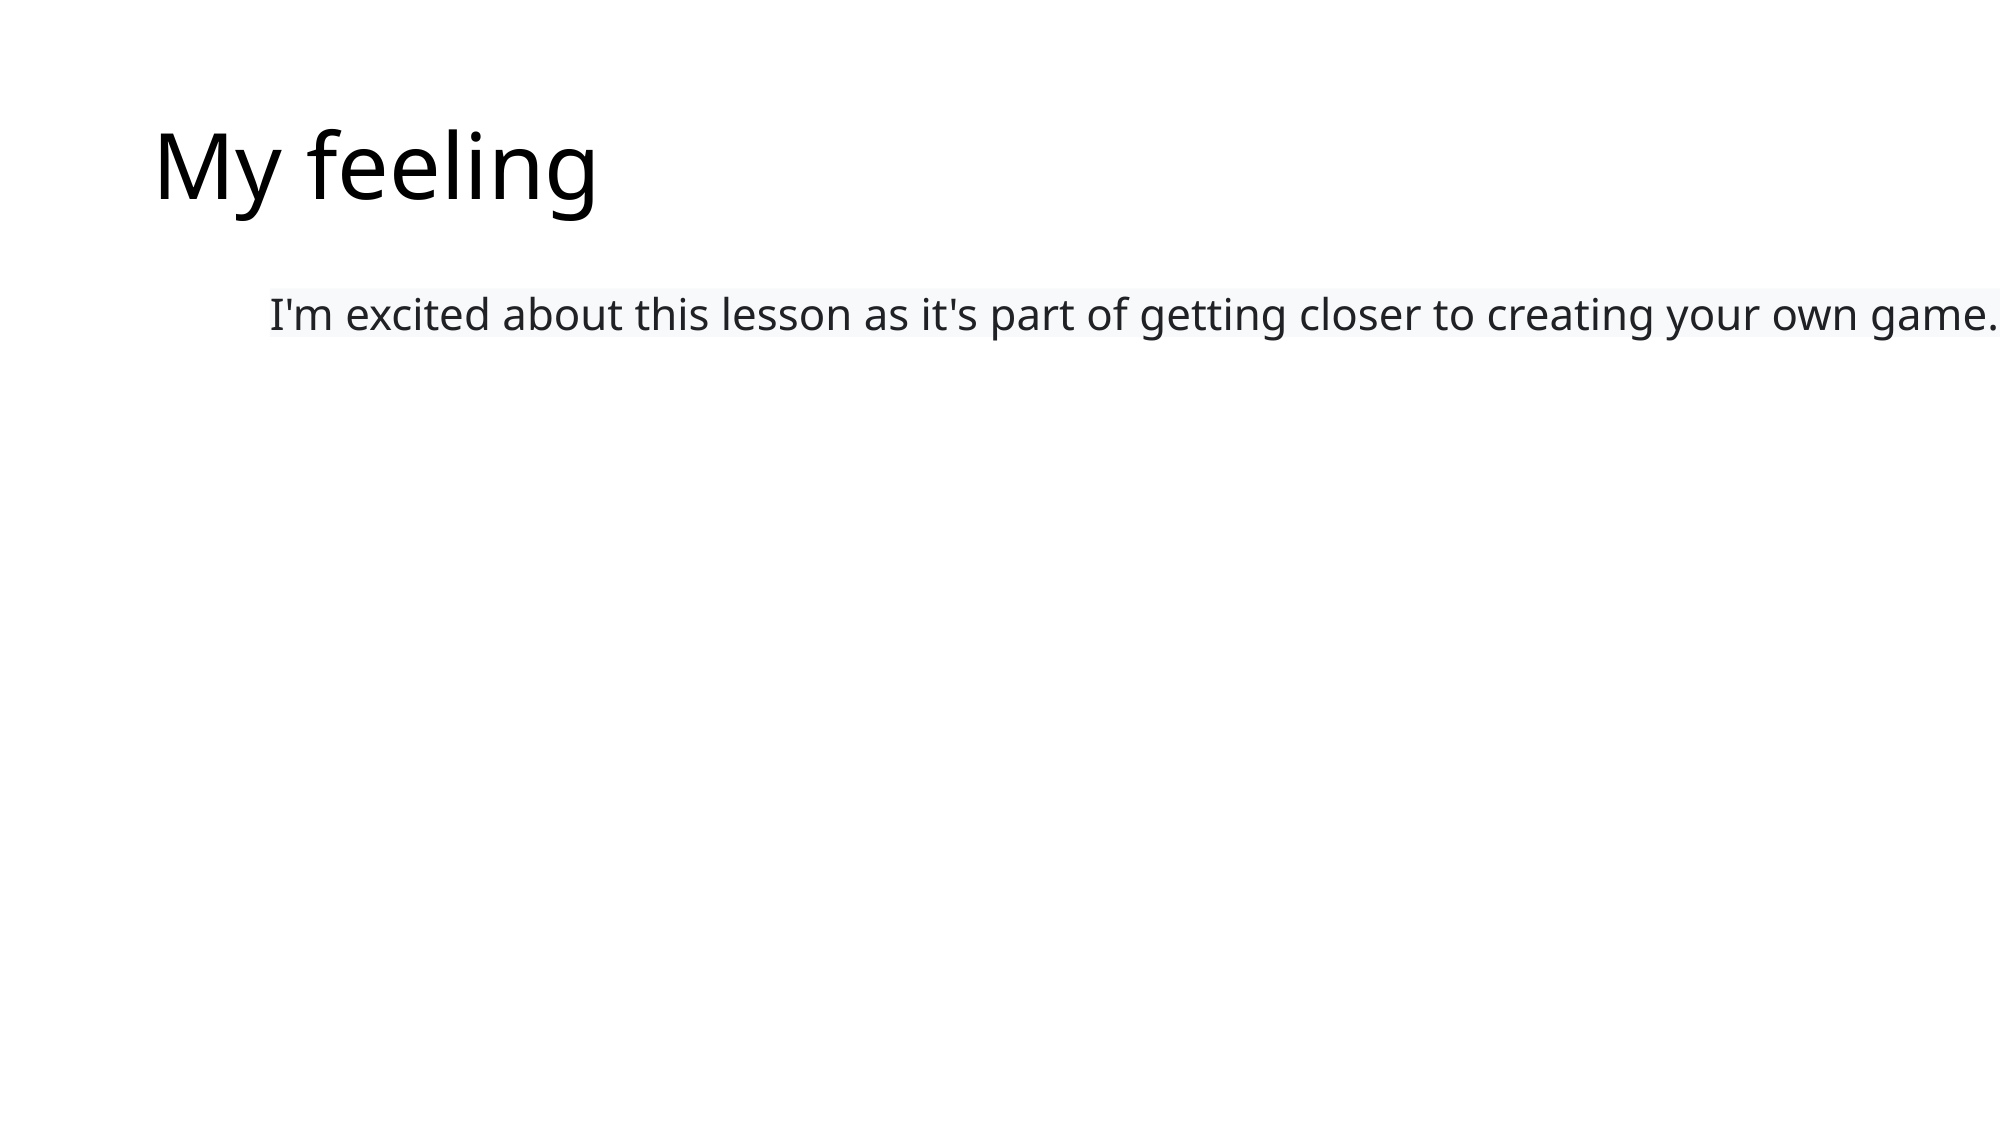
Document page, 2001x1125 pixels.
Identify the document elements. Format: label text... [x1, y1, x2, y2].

text_box I'm excited about this lesson as it's part of getting closer to creating your own game. [269, 288, 2000, 337]
title My feeling [137, 61, 1863, 279]
